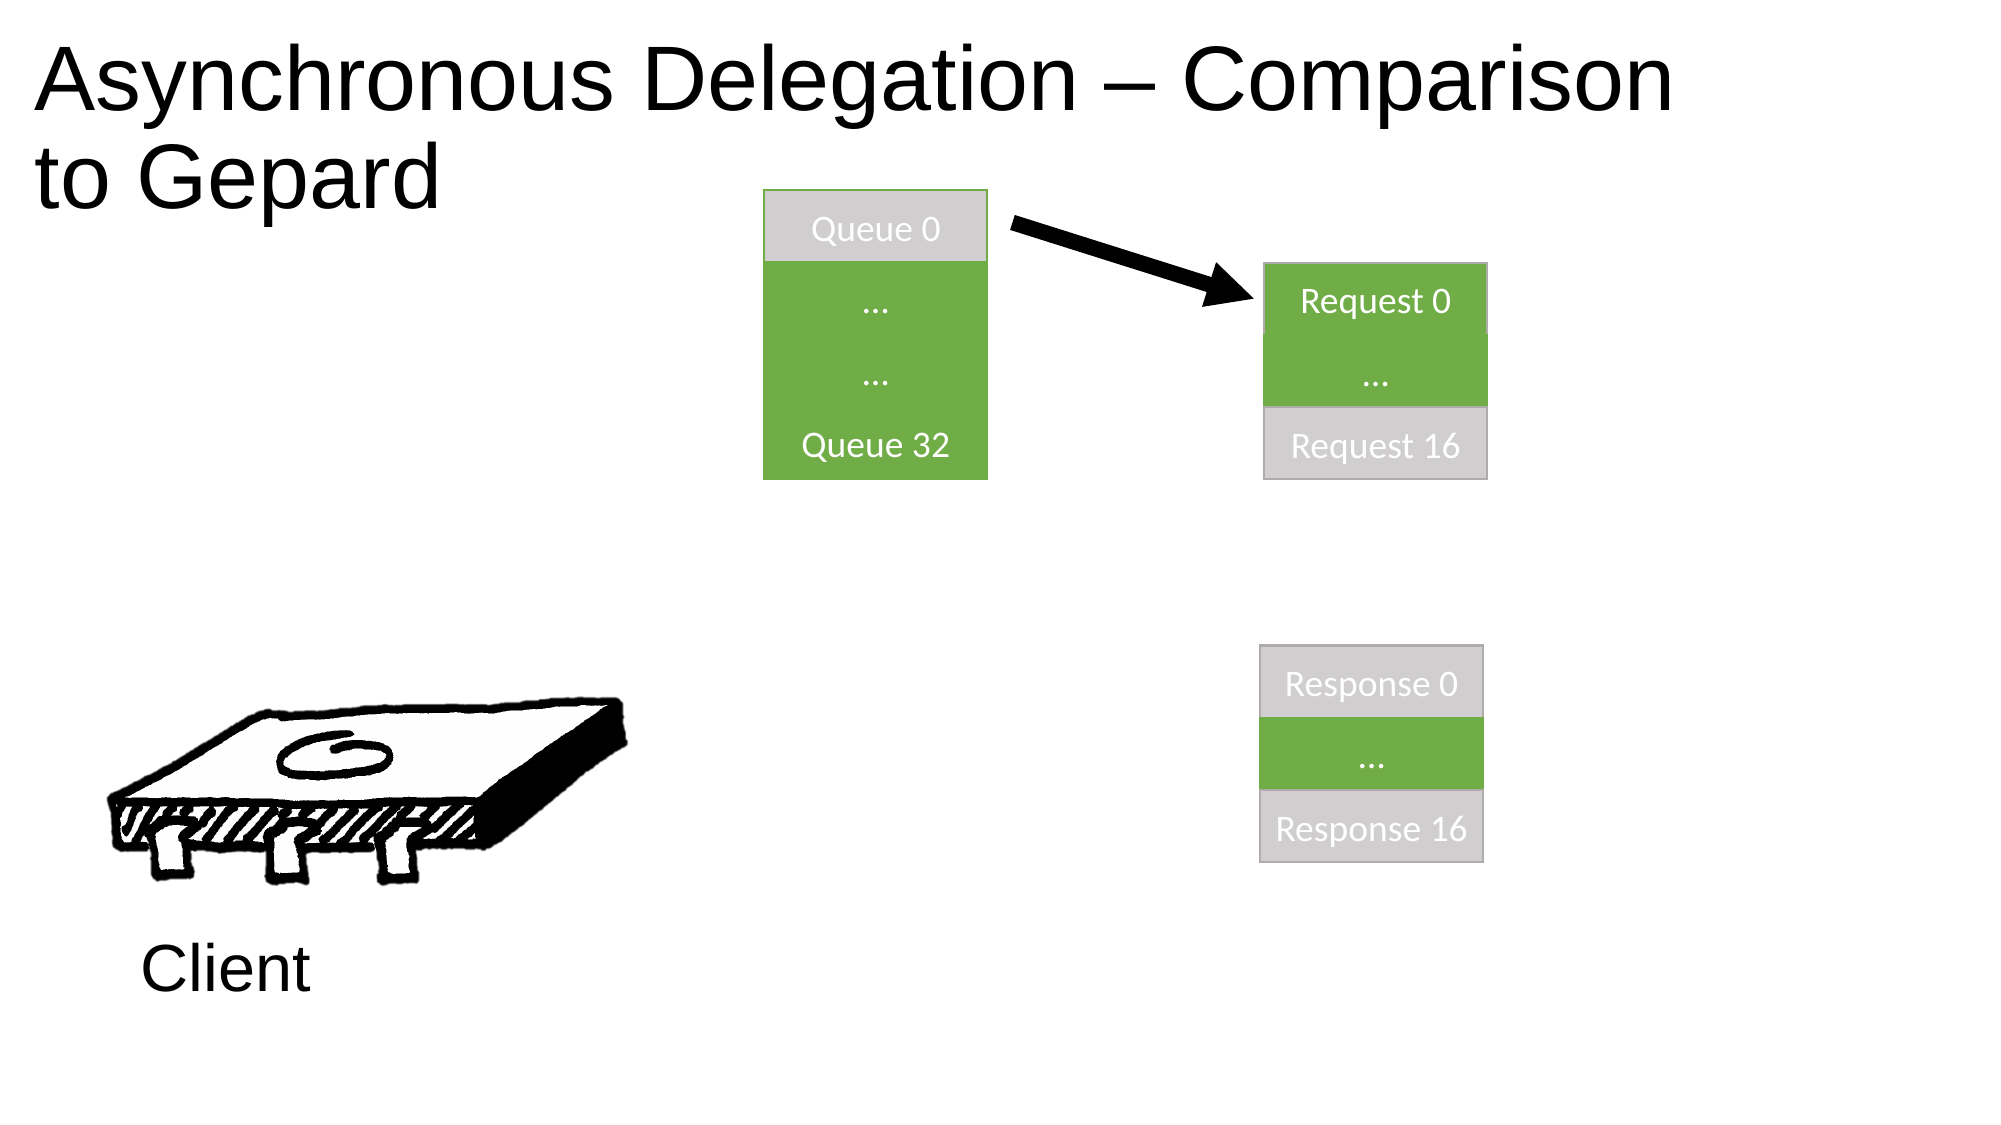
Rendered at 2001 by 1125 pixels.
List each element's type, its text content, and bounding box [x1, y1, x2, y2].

text_box … [1259, 717, 1484, 789]
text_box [1012, 222, 1254, 299]
text_box Queue 0 [763, 189, 988, 262]
title Asynchronous Delegation – Comparison to Gepard [19, 23, 1745, 241]
text_box Queue 32 [763, 406, 988, 480]
text_box … [1263, 334, 1488, 406]
picture [0, 496, 747, 1056]
text_box Response 0 [1259, 644, 1484, 717]
text_box Request 16 [1263, 406, 1488, 480]
text_box Response 16 [1259, 789, 1484, 863]
text_box Request 0 [1263, 262, 1488, 334]
text_box … [763, 262, 988, 333]
text_box … [763, 333, 988, 406]
